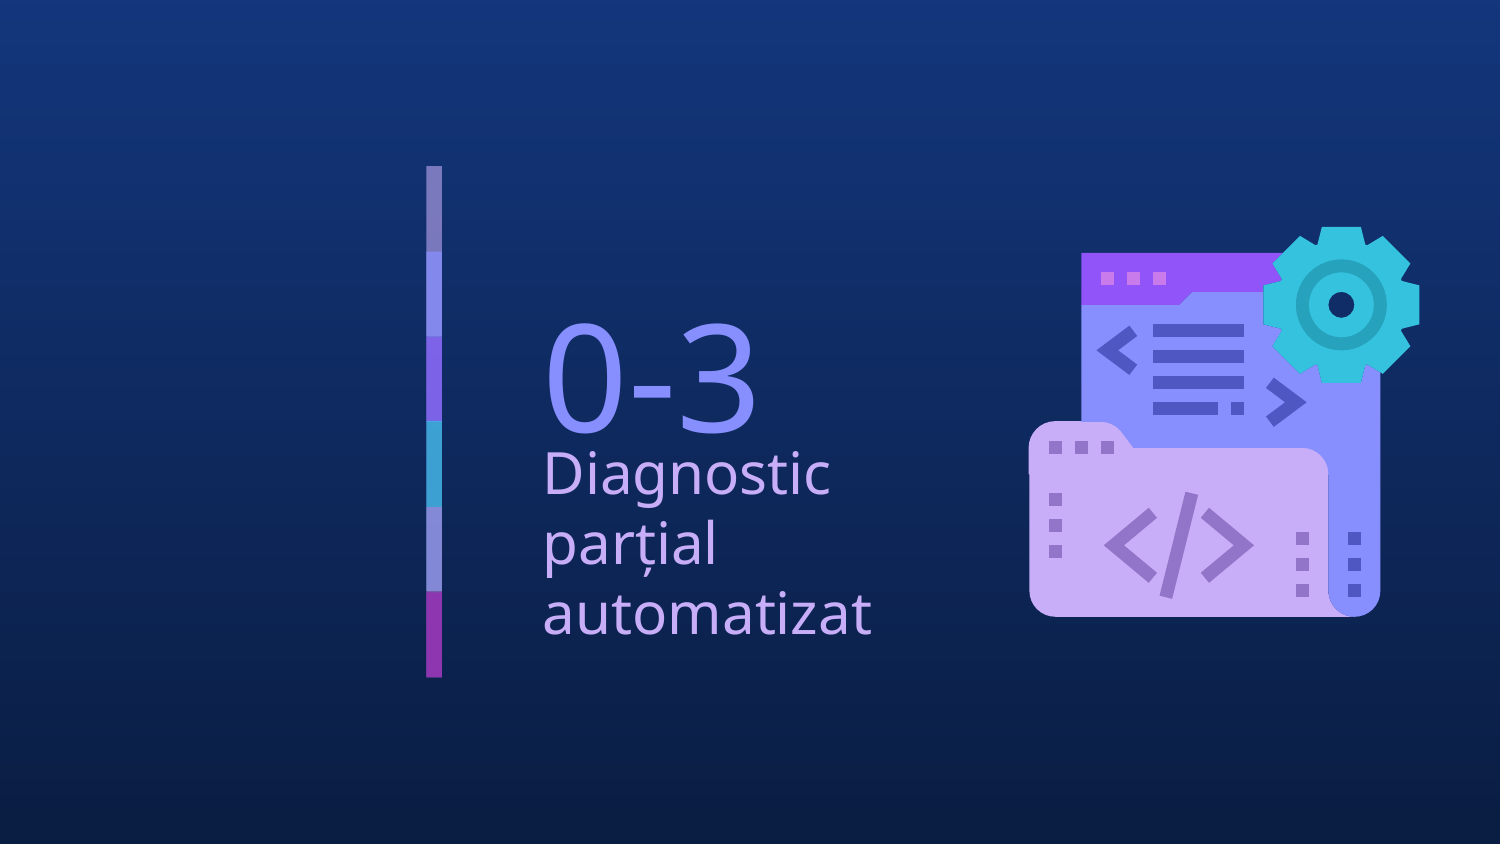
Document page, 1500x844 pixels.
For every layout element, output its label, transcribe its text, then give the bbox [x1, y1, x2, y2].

title 0-3 [527, 271, 790, 474]
title Diagnostic parțial automatizat [527, 472, 995, 611]
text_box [1029, 226, 1420, 618]
